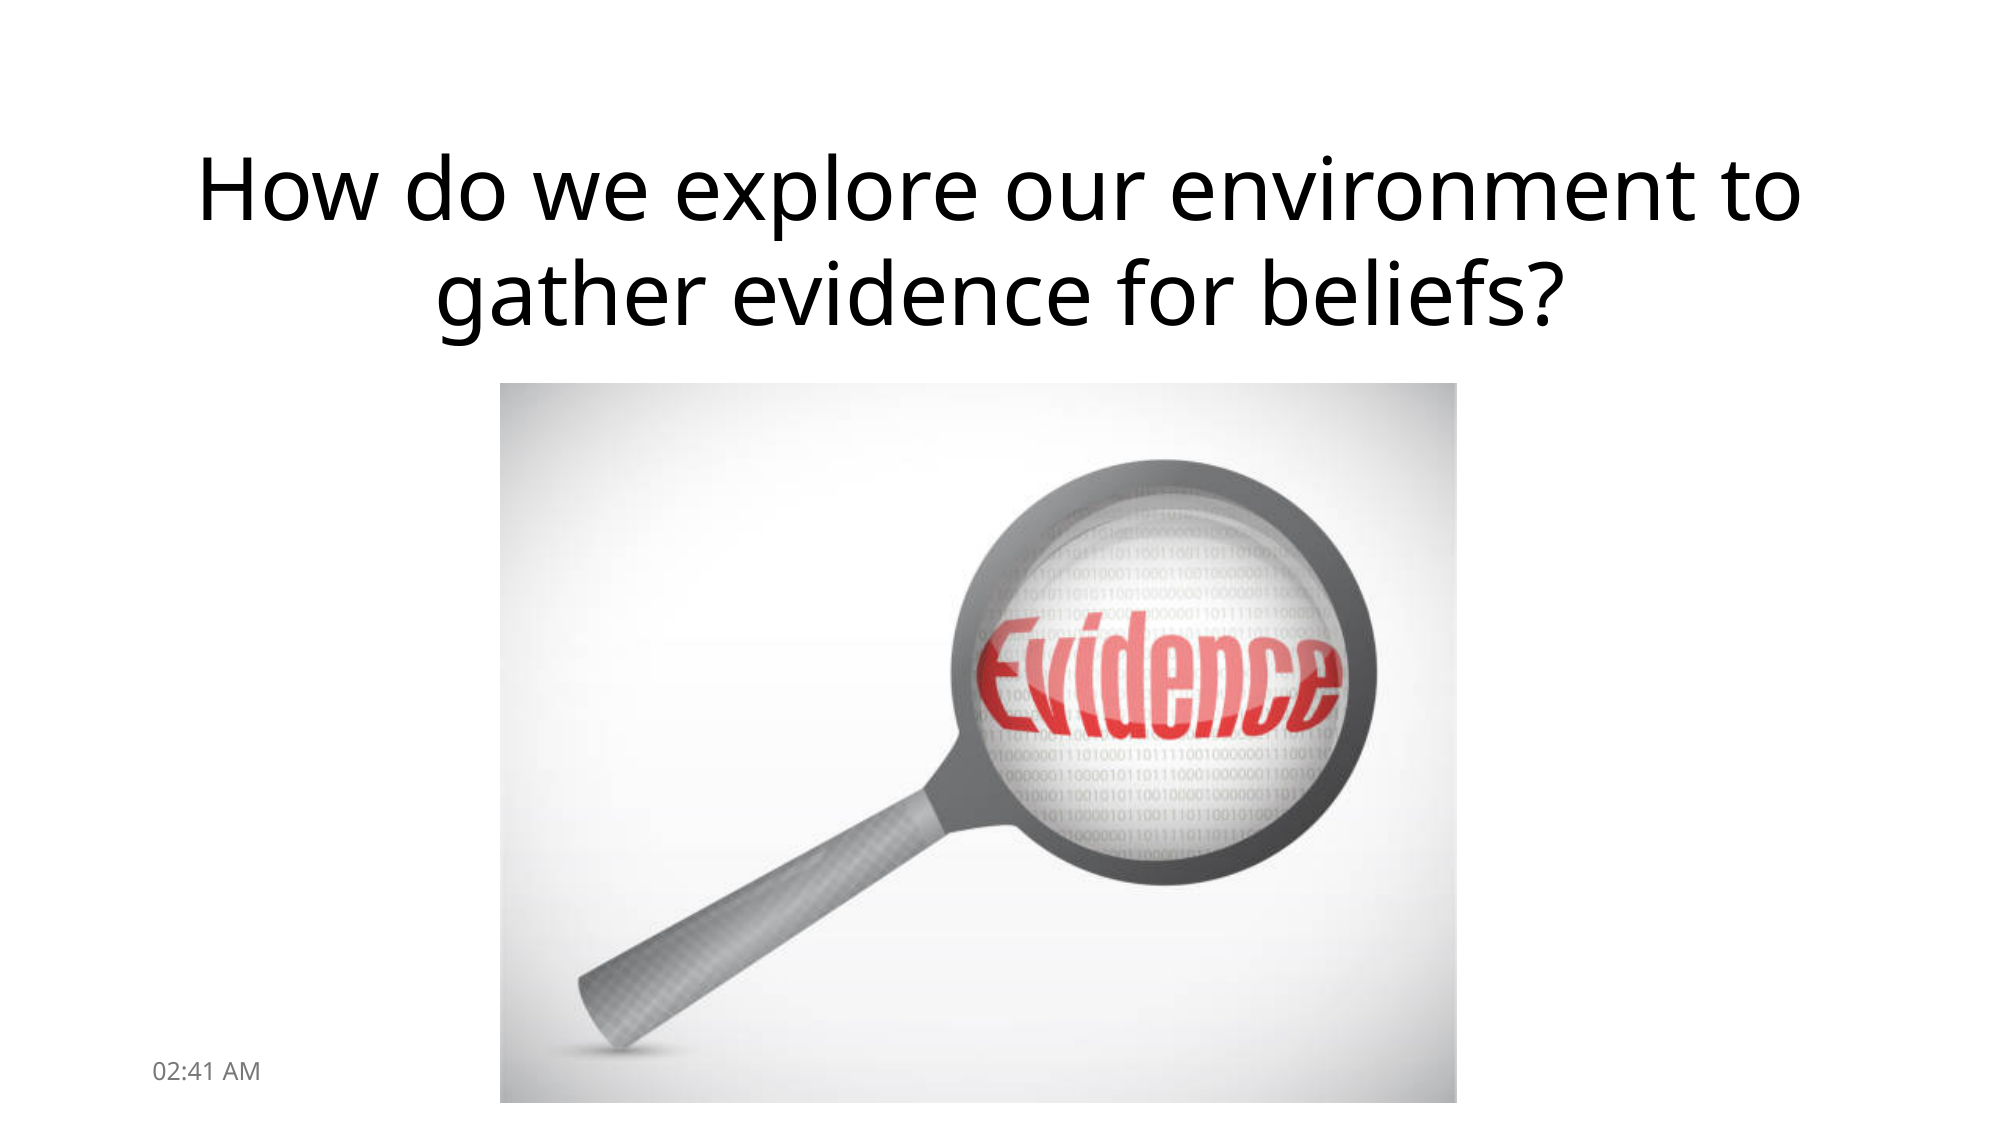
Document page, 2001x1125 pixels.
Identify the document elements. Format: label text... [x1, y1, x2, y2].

text_box How do we explore our environment to gather evidence for beliefs? [75, 125, 1925, 351]
picture [499, 383, 1458, 1104]
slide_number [137, 1042, 499, 1103]
